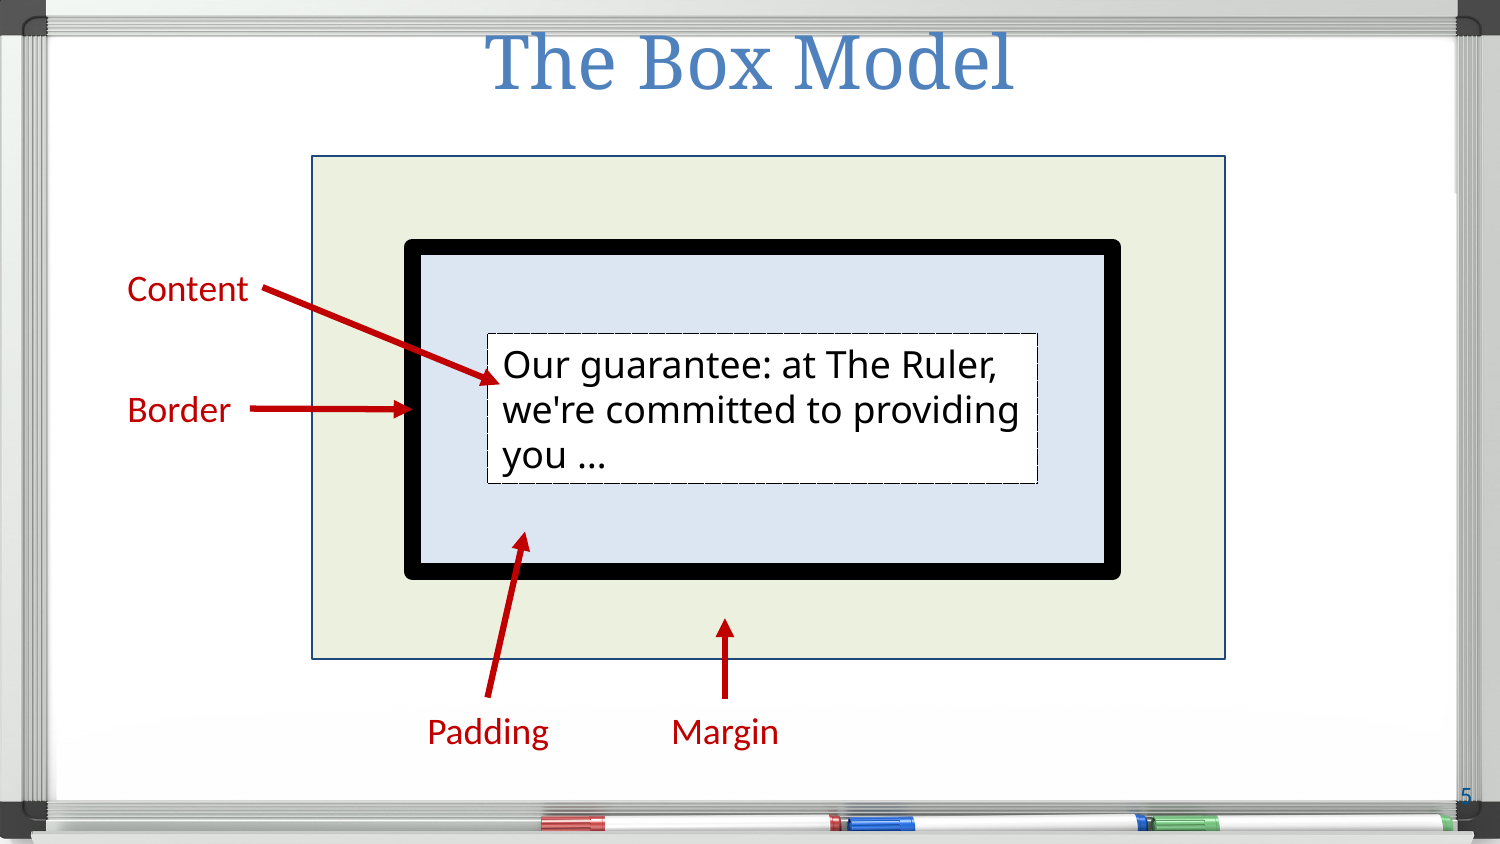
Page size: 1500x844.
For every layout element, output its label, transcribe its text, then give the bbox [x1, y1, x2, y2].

text_box Content [112, 256, 300, 317]
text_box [487, 531, 526, 698]
text_box [410, 245, 1115, 574]
picture [0, 0, 1500, 844]
text_box Padding [412, 699, 600, 760]
slide_number 5 [1387, 771, 1488, 817]
text_box Border [112, 377, 300, 437]
text_box [310, 154, 1227, 661]
text_box Our guarantee: at The Ruler, we're committed to providing you … [487, 333, 1038, 484]
text_box Margin [656, 699, 844, 760]
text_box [262, 286, 501, 385]
title The Box Model [12, 9, 1488, 110]
